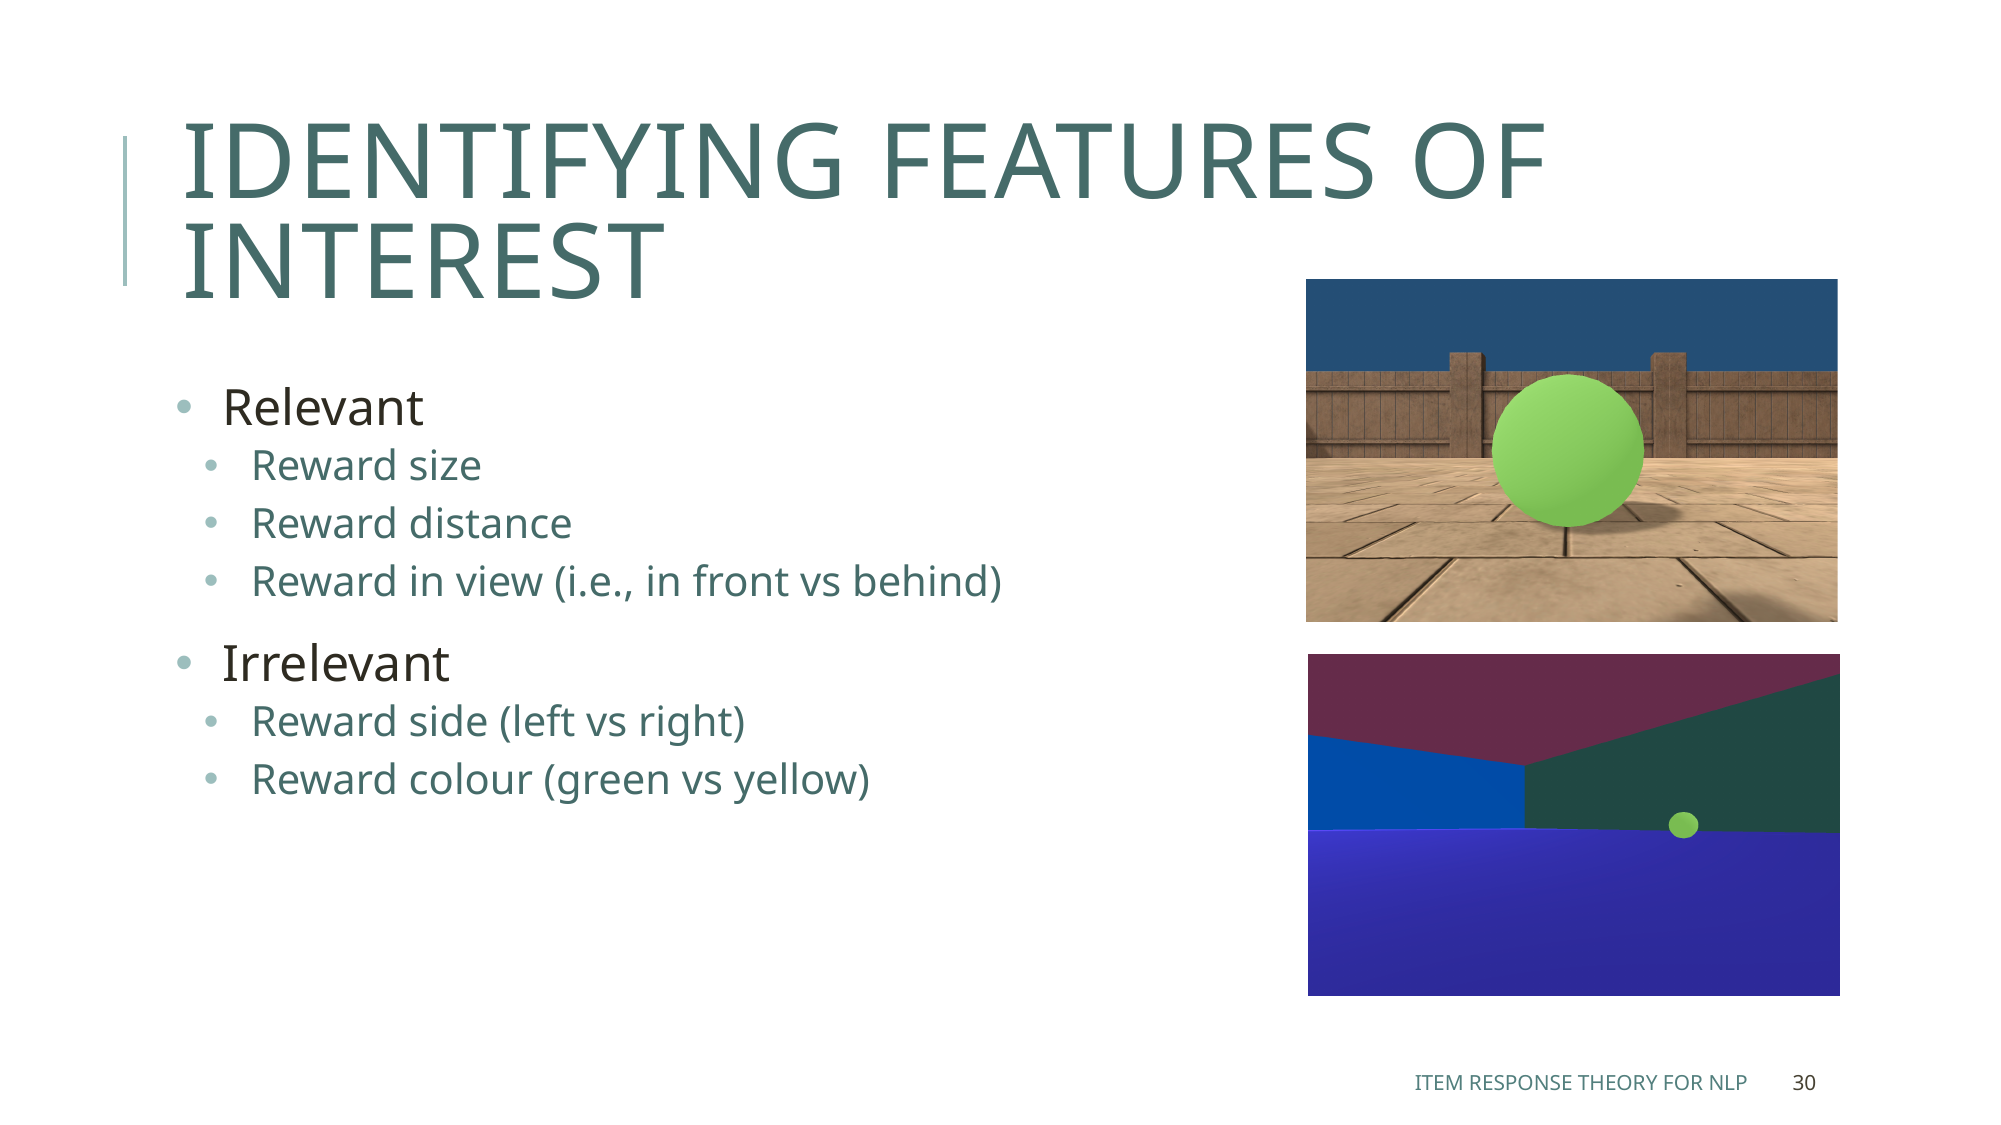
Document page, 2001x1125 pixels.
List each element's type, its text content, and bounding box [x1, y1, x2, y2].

title Identifying features of interest [168, 96, 1763, 342]
picture [1307, 653, 1841, 996]
slide_number 30 [1777, 1061, 1938, 1107]
picture [1305, 279, 1838, 622]
footer Item Response Theory for NLP [794, 1061, 1763, 1107]
list Relevant Reward size Reward distance Reward in view (i.e., in front vs behind) Irrelevant Reward side (left vs right) Reward colour (green vs yellow) [168, 375, 1763, 1035]
